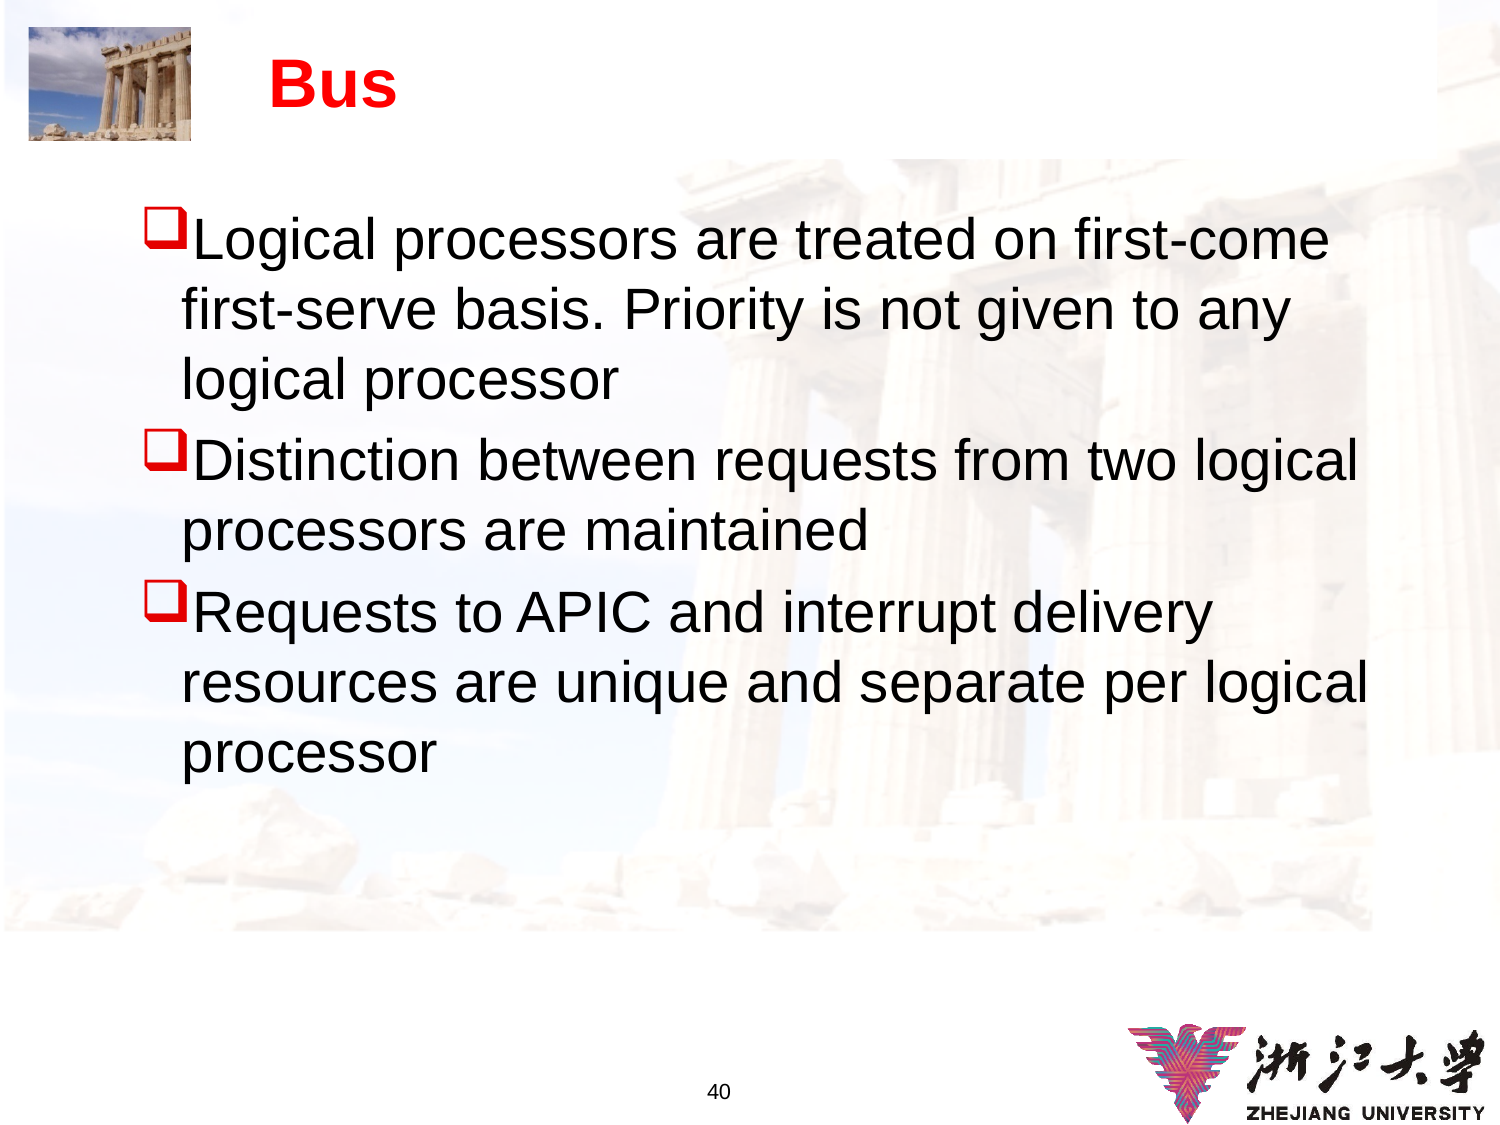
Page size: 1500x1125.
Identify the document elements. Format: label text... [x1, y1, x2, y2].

picture [0, 0, 1500, 1125]
list Logical processors are treated on first-come first-serve basis. Priority is not given to any logical processor Distinction between requests from two logical processors are maintained Requests to APIC and interrupt delivery resources are unique and separate per logical processor [125, 193, 1449, 1025]
title Bus [253, 0, 1438, 160]
